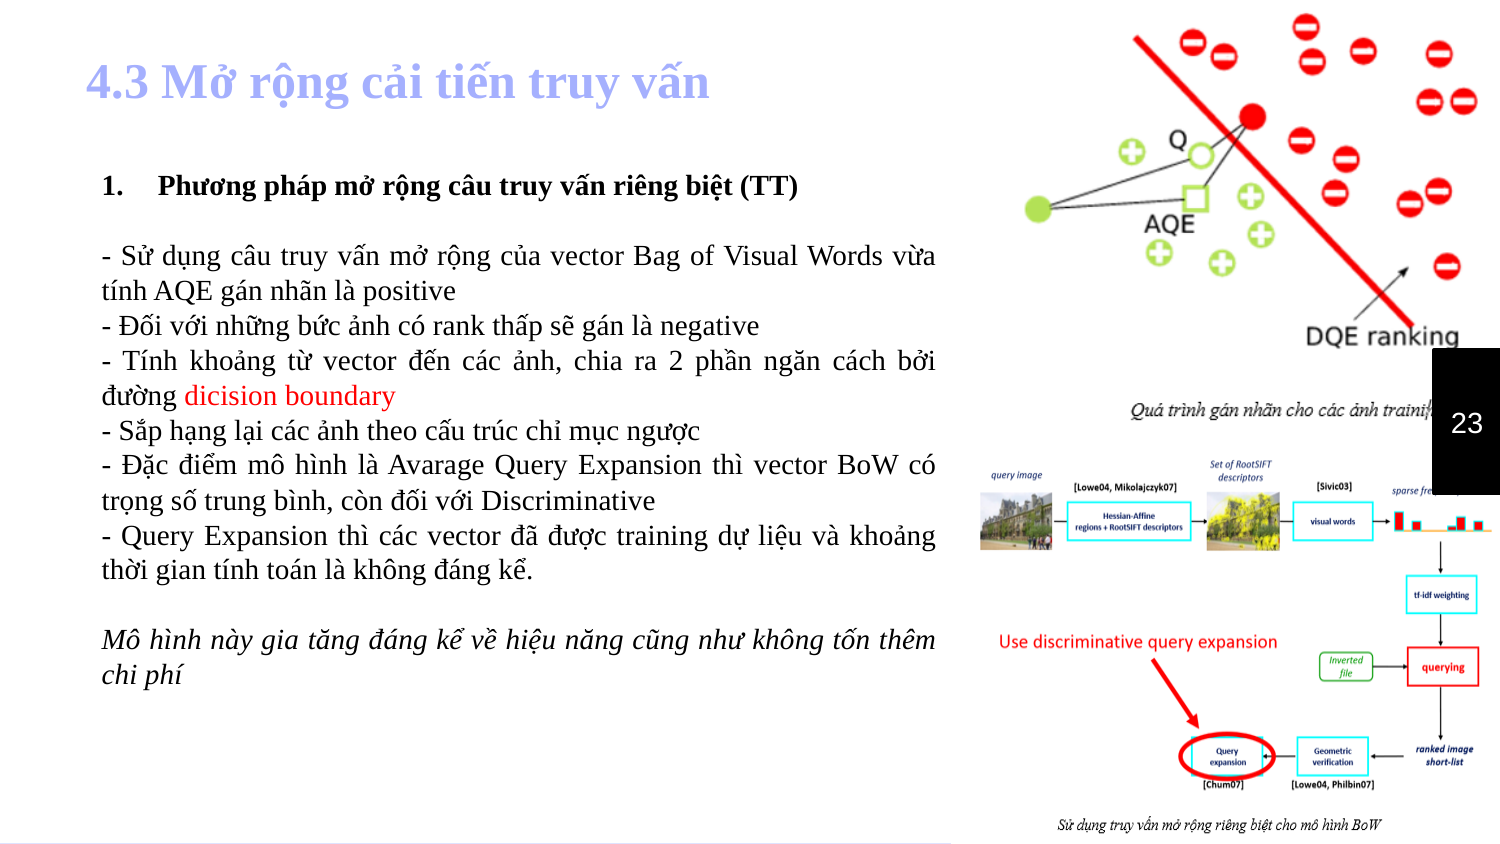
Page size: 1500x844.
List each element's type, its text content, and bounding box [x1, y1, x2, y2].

text_box Phương pháp mở rộng câu truy vấn riêng biệt (TT) - Sử dụng câu truy vấn mở rộng của vector Bag of Visual Words vừa tính AQE gán nhãn là positive - Đối với những bức ảnh có rank thấp sẽ gán là negative - Tính khoảng từ vector đến các ảnh, chia ra 2 phần ngăn cách bởi đường dicision boundary - Sắp hạng lại các ảnh theo cấu trúc chỉ mục ngược - Đặc điểm mô hình là Avarage Query Expansion thì vector BoW có trọng số trung bình, còn đối với Discriminative - Query Expansion thì các vector đã được training dự liệu và khoảng thời gian tính toán là không đáng kể. Mô hình này gia tăng đáng kể về hiệu năng cũng như không tốn thêm chi phí [86, 123, 952, 733]
title 4.3 Mở rộng cải tiến truy vấn [71, 0, 915, 124]
picture [951, 0, 1500, 844]
